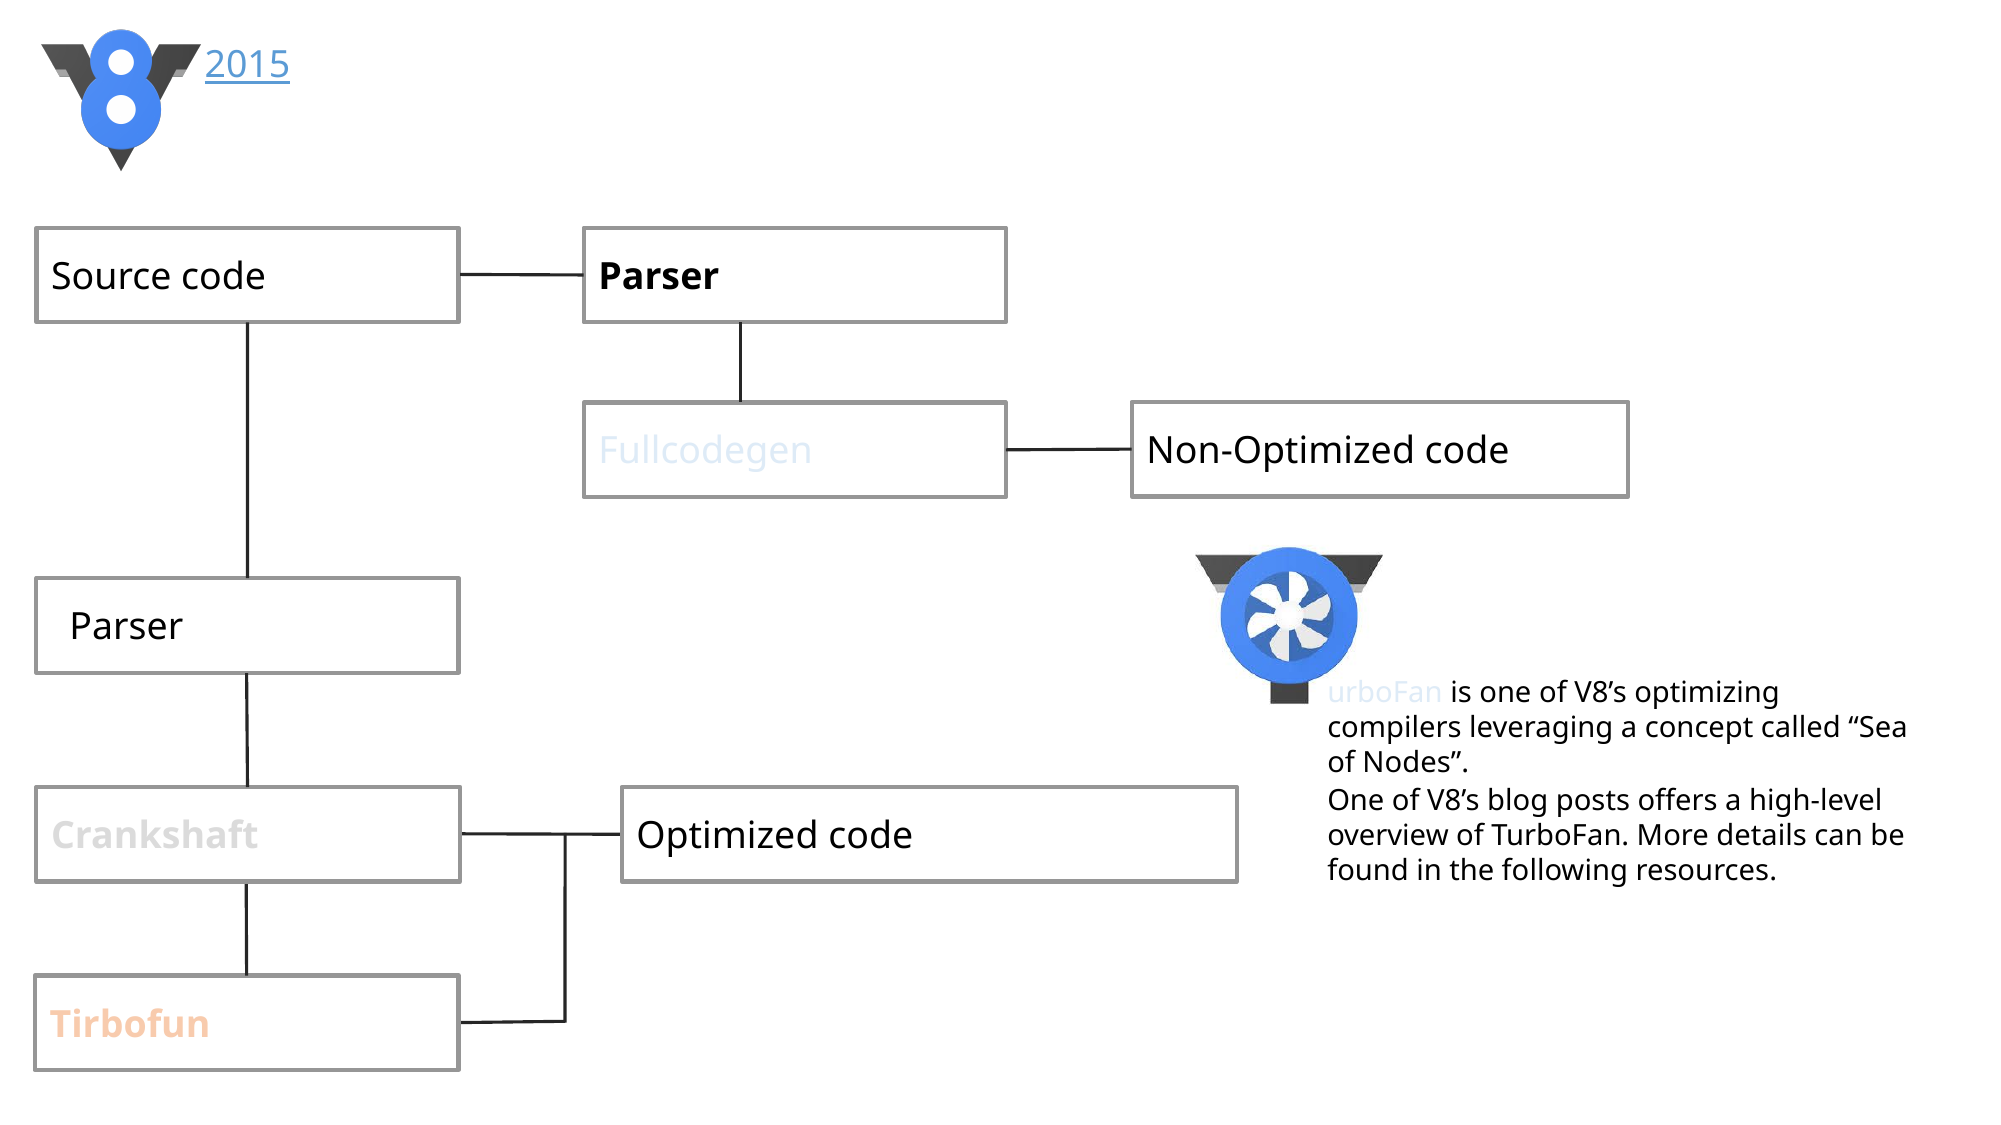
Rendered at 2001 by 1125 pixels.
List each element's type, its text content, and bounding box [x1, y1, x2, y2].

text_box [1131, 401, 1629, 497]
text_box [34, 975, 459, 1071]
text_box [36, 578, 459, 673]
text_box Source code [36, 244, 441, 305]
text_box [36, 227, 459, 323]
text_box urboFan is one of V8’s optimizing compilers leveraging a concept called “Sea of Nodes”. [1312, 666, 1925, 786]
text_box [36, 787, 461, 882]
text_box Non-Optimized code [1131, 418, 1605, 479]
text_box [583, 227, 1006, 323]
text_box Parser [54, 595, 335, 655]
text_box Crankshaft [36, 804, 348, 864]
text_box [621, 787, 1237, 882]
picture [1195, 531, 1383, 719]
text_box Fullcodegen [583, 418, 994, 479]
text_box 2015 [206, 32, 342, 93]
text_box One of V8’s blog posts offers a high-level overview of TurboFan. More details can be found in the following resources. [1312, 786, 1925, 894]
text_box [583, 402, 1006, 498]
text_box Tirbofun [34, 992, 346, 1053]
text_box [1434, 497, 1519, 575]
picture [36, 15, 206, 185]
text_box Parser [583, 244, 865, 305]
